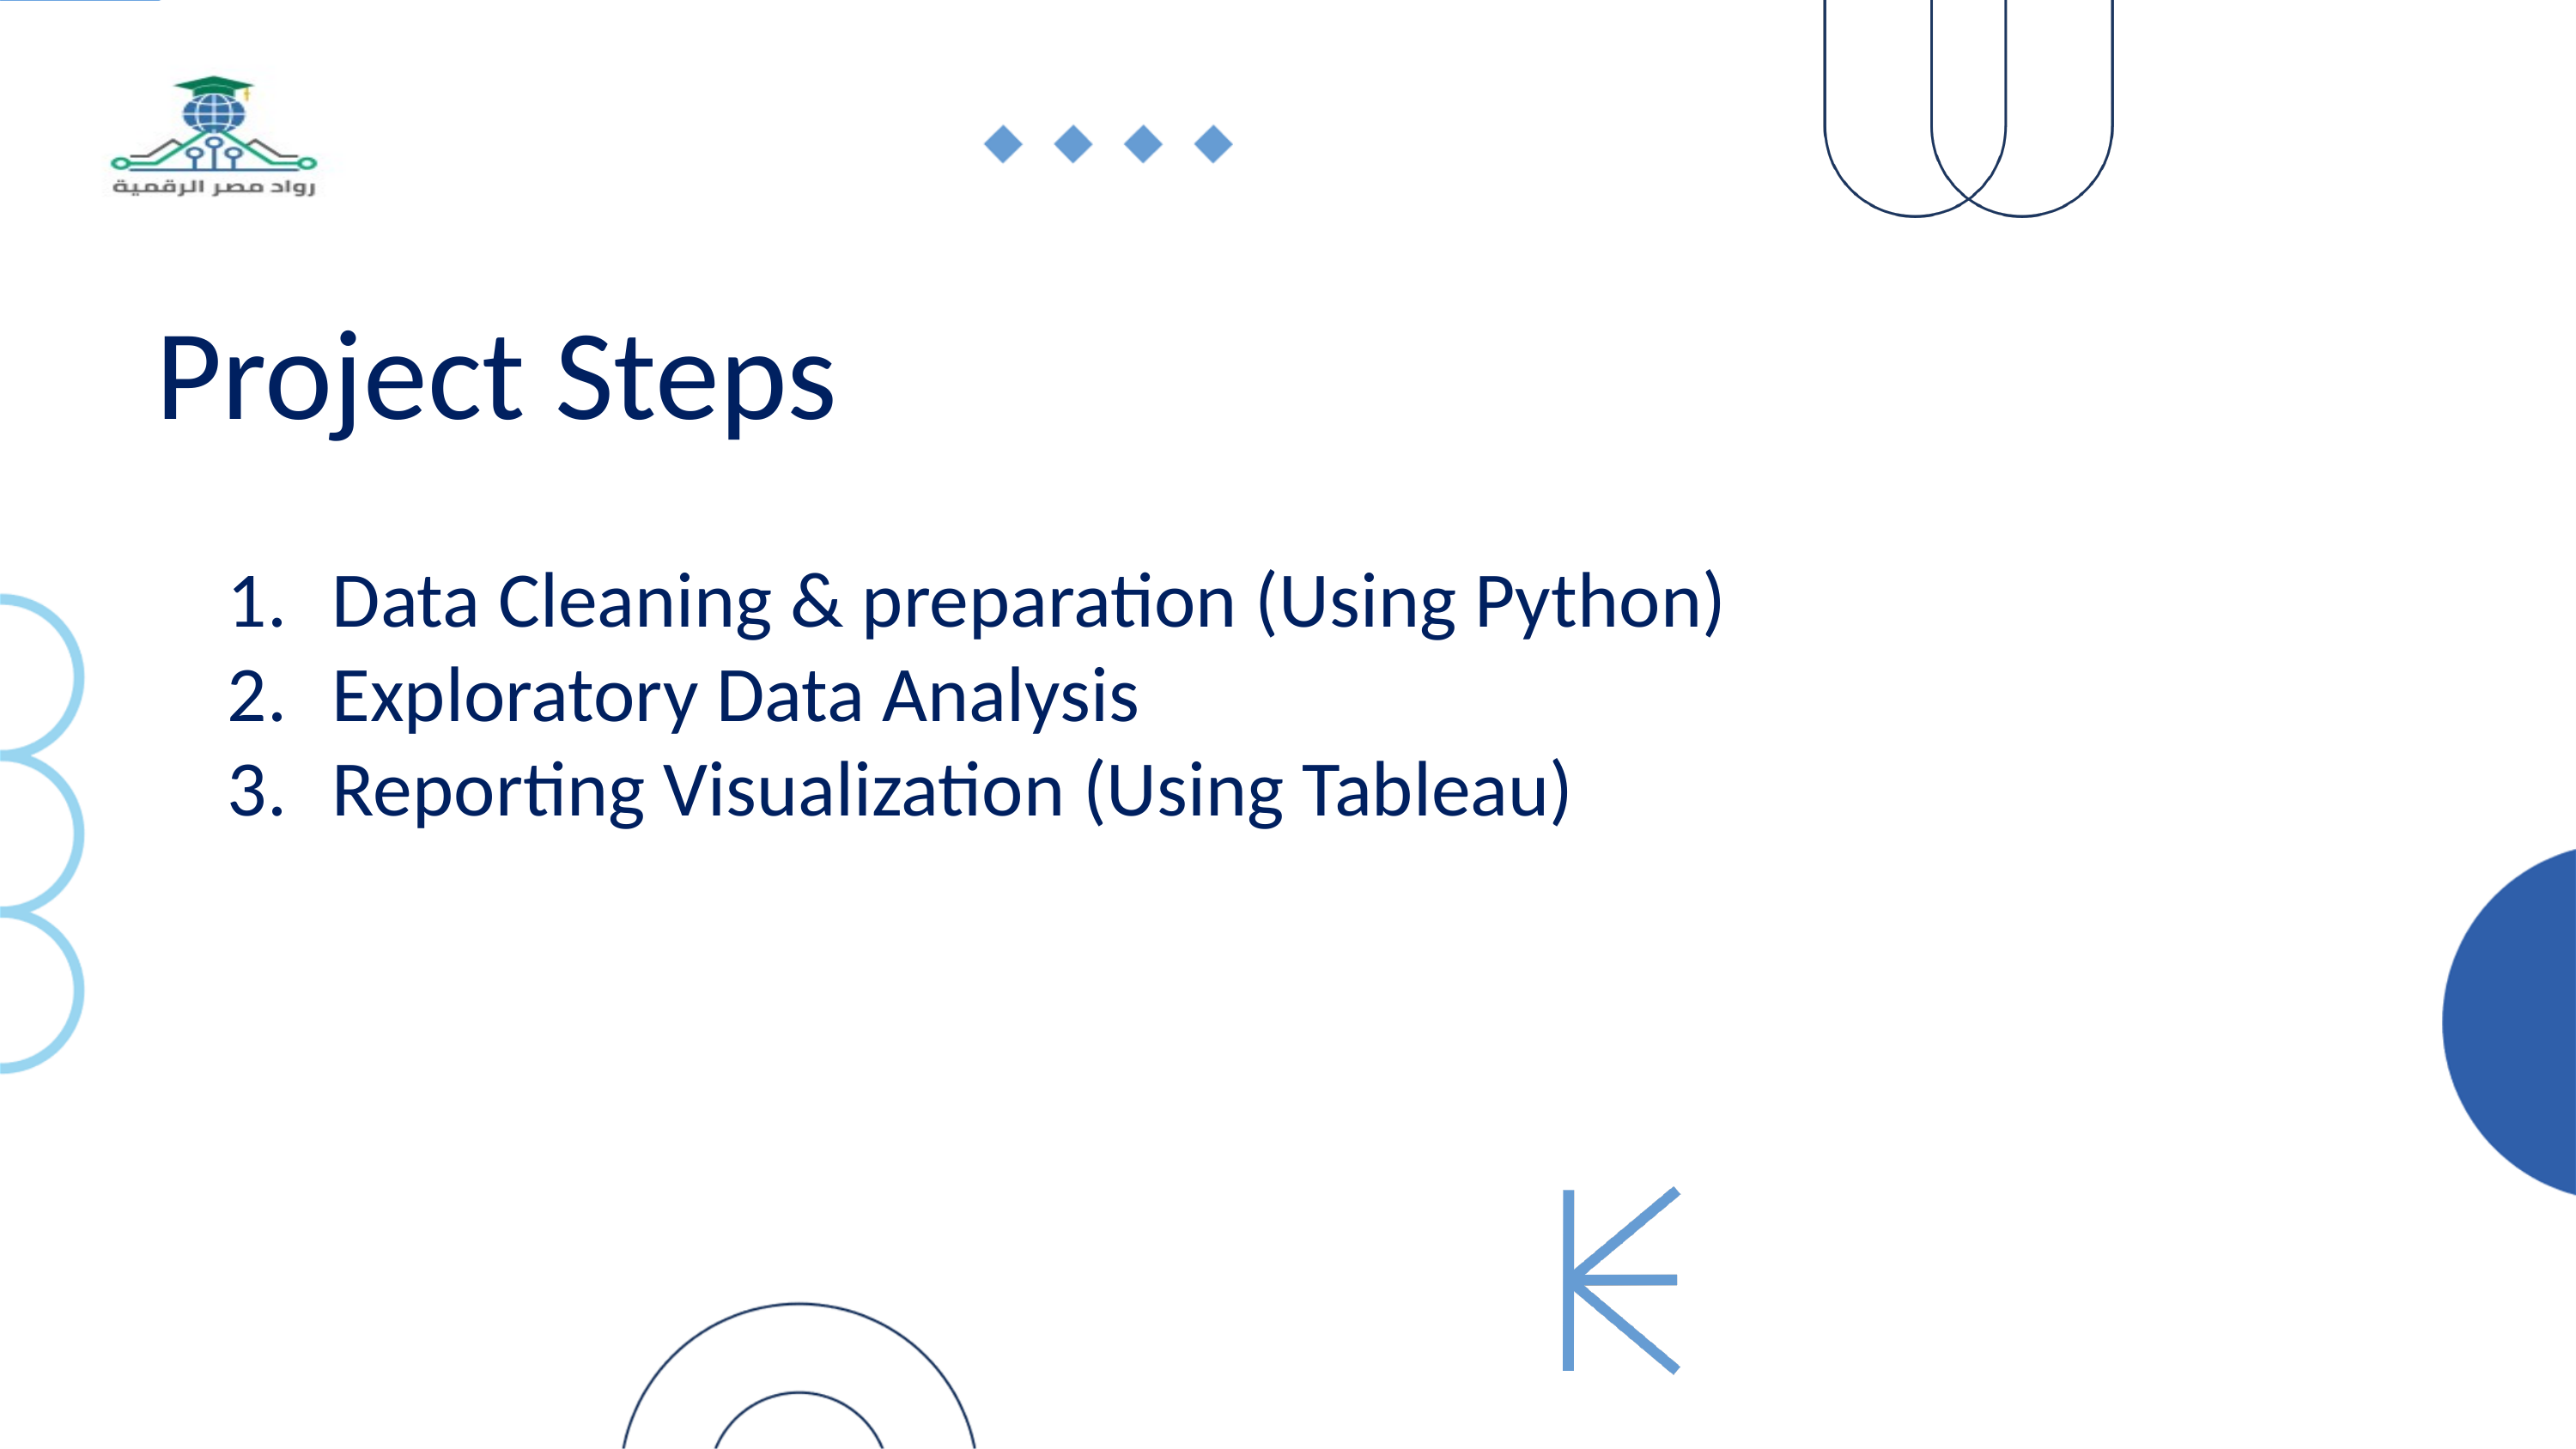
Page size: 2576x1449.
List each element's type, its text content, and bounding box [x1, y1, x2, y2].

text_box [1553, 1177, 1690, 1384]
text_box Data Cleaning & preparation (Using Python) Exploratory Data Analysis Reporting Visualization (Using Tableau) [214, 542, 2039, 838]
text_box [1814, 0, 2123, 227]
text_box Project Steps [143, 284, 851, 452]
text_box [0, 0, 2576, 1449]
picture [0, 0, 430, 274]
